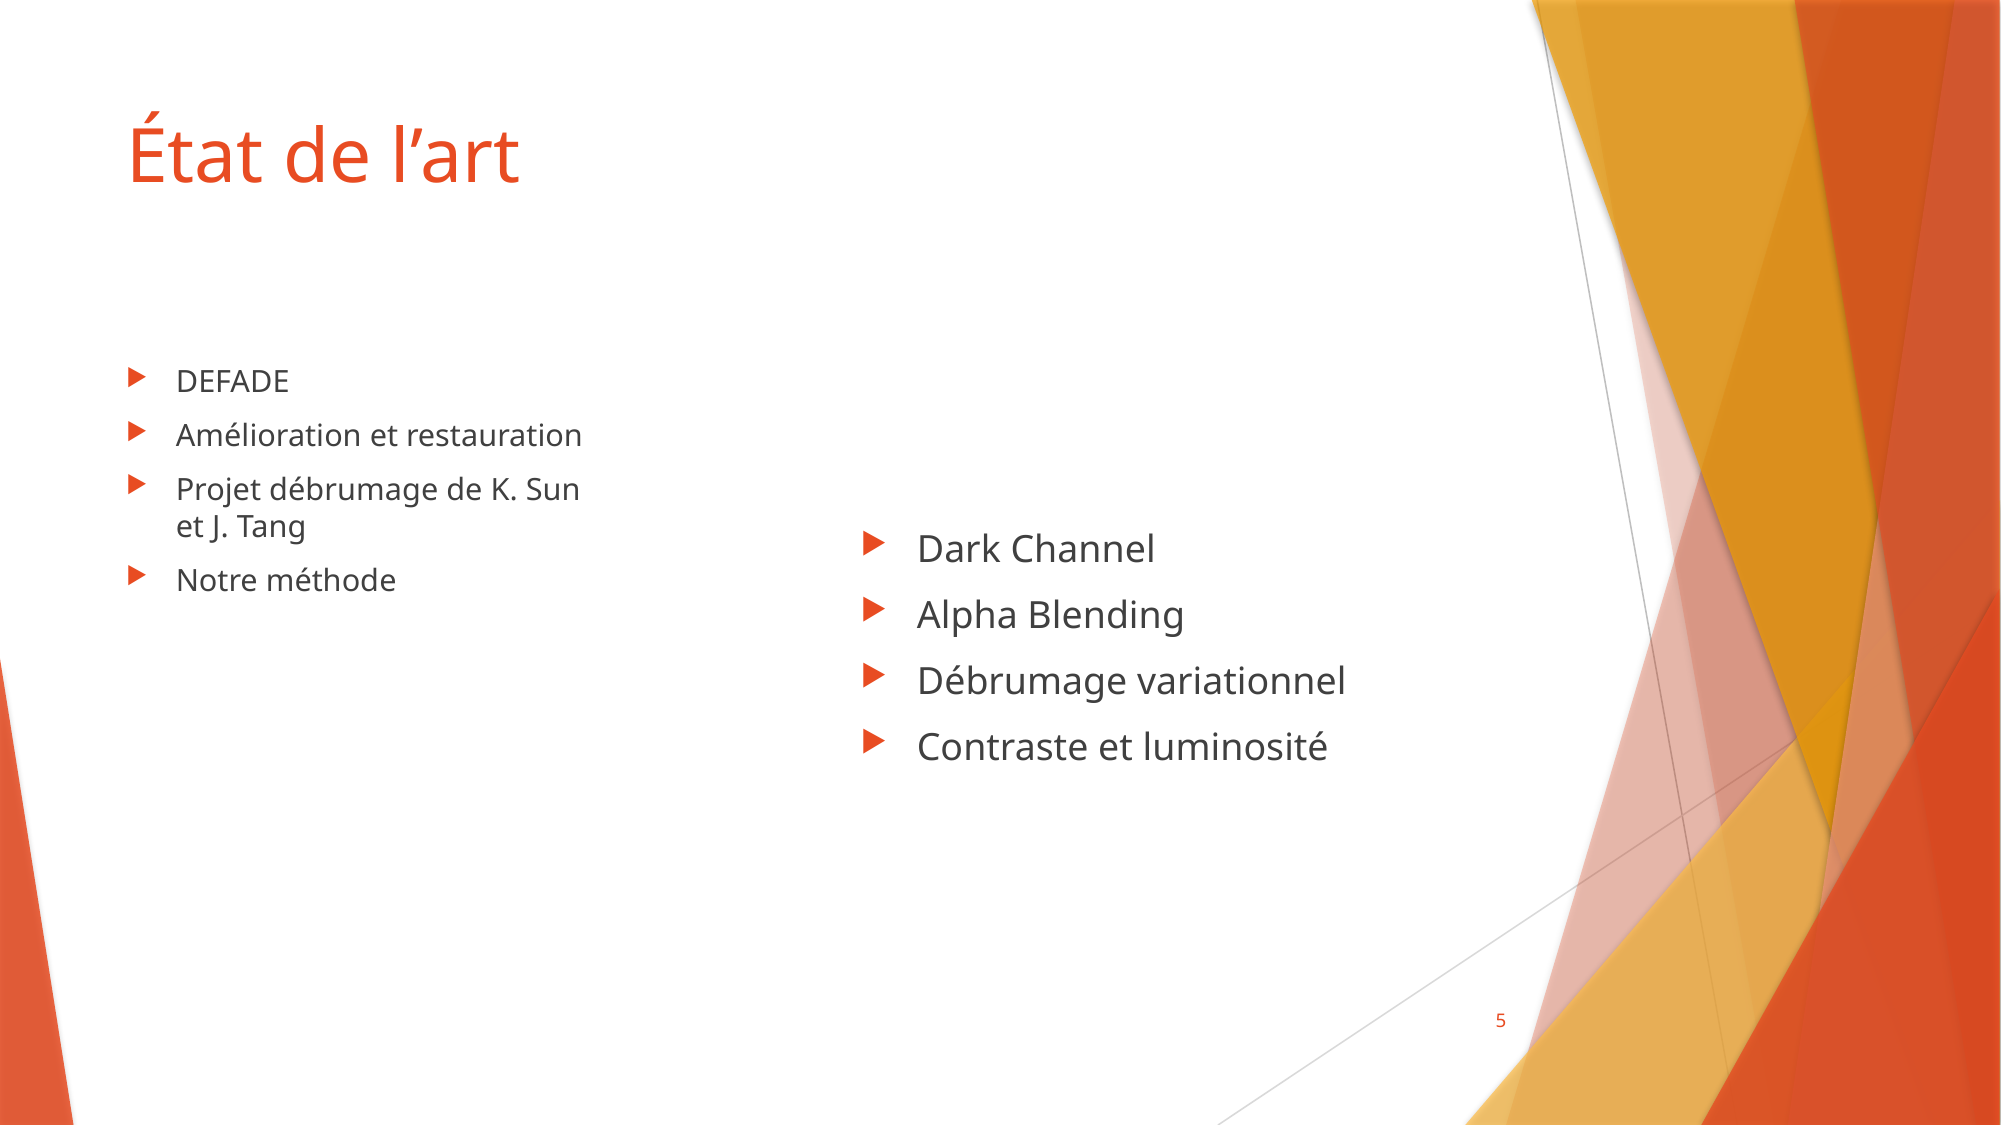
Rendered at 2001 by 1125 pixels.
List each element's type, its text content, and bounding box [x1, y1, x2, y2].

slide_number 5 [1409, 991, 1522, 1051]
title État de l’art [111, 99, 1522, 317]
text_box Dark Channel Alpha Blending Débrumage variationnel Contraste et luminosité [845, 517, 1457, 808]
list DEFADE Amélioration et restauration Projet débrumage de K. Sun et J. Tang Notre méthode [111, 354, 599, 644]
